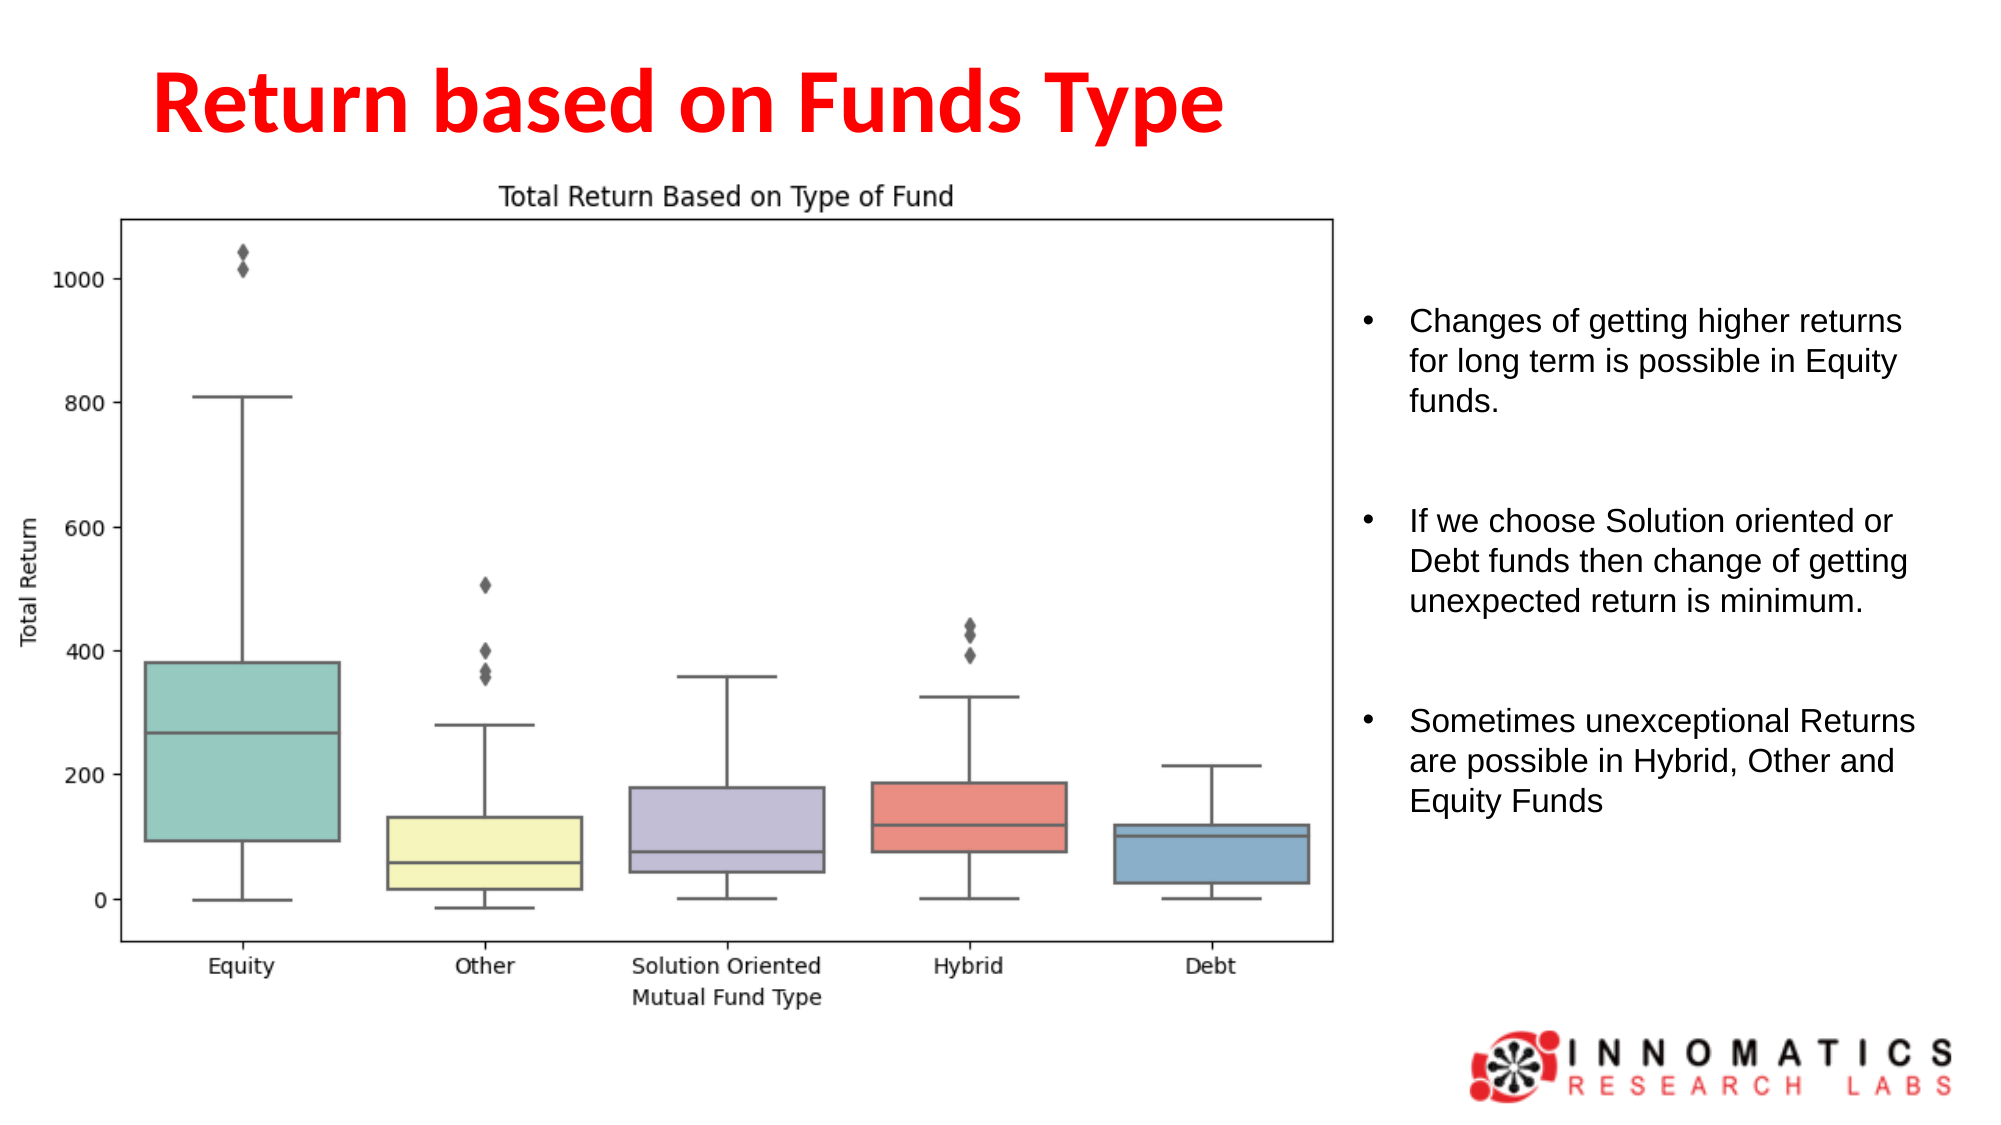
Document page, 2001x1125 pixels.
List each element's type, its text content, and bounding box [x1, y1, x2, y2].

picture [1445, 1014, 1975, 1125]
title Return based on Funds Type [137, 0, 1863, 212]
picture [5, 169, 1348, 1025]
text_box Changes of getting higher returns for long term is possible in Equity funds. If we choose Solution oriented or Debt funds then change of getting unexpected return is minimum. Sometimes unexceptional Returns are possible in Hybrid, Other and Equity Funds [1353, 292, 1966, 827]
